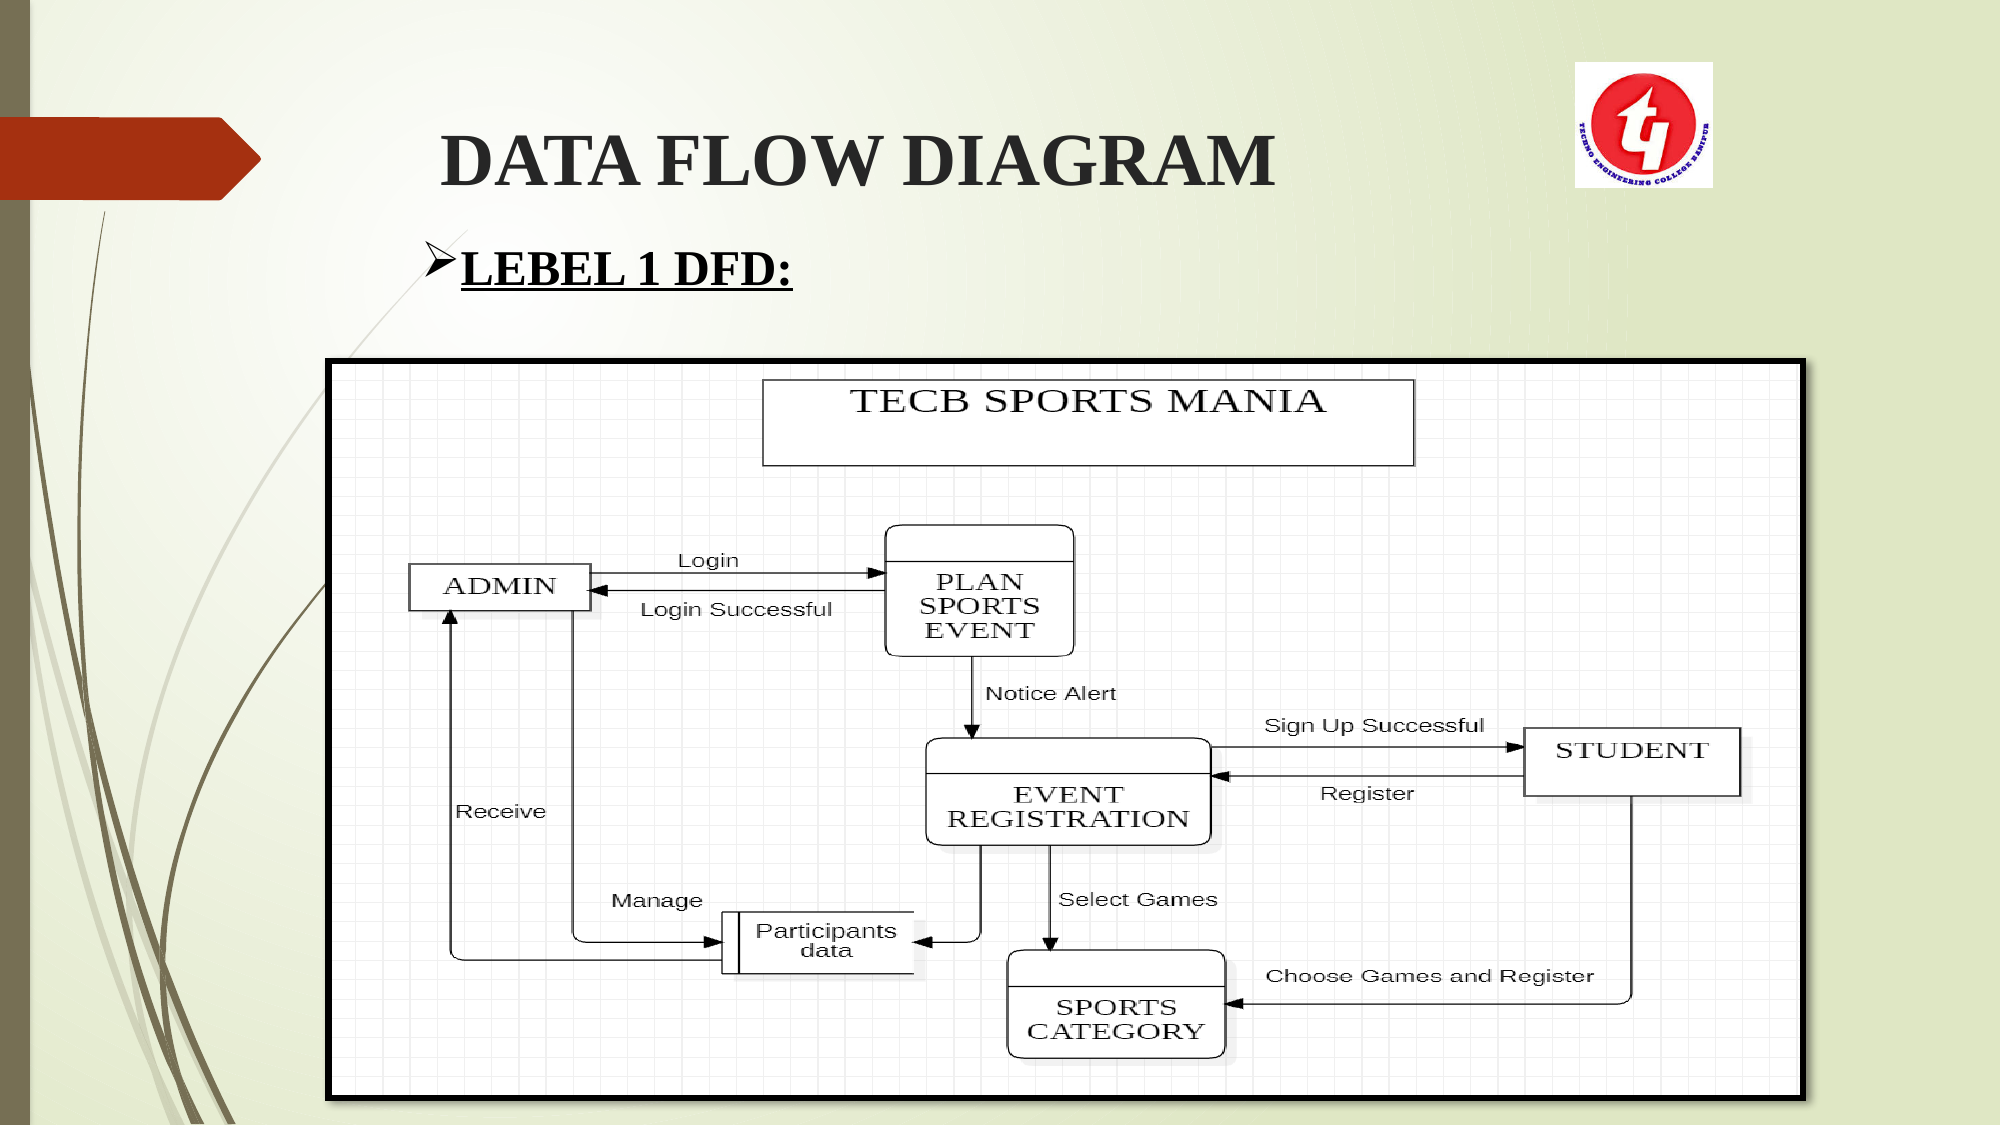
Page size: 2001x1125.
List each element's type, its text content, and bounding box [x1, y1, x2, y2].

text_box LEBEL 1 DFD: [406, 227, 907, 348]
picture [1574, 62, 1713, 188]
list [331, 363, 1801, 1095]
title DATA FLOW DIAGRAM [425, 102, 1888, 313]
